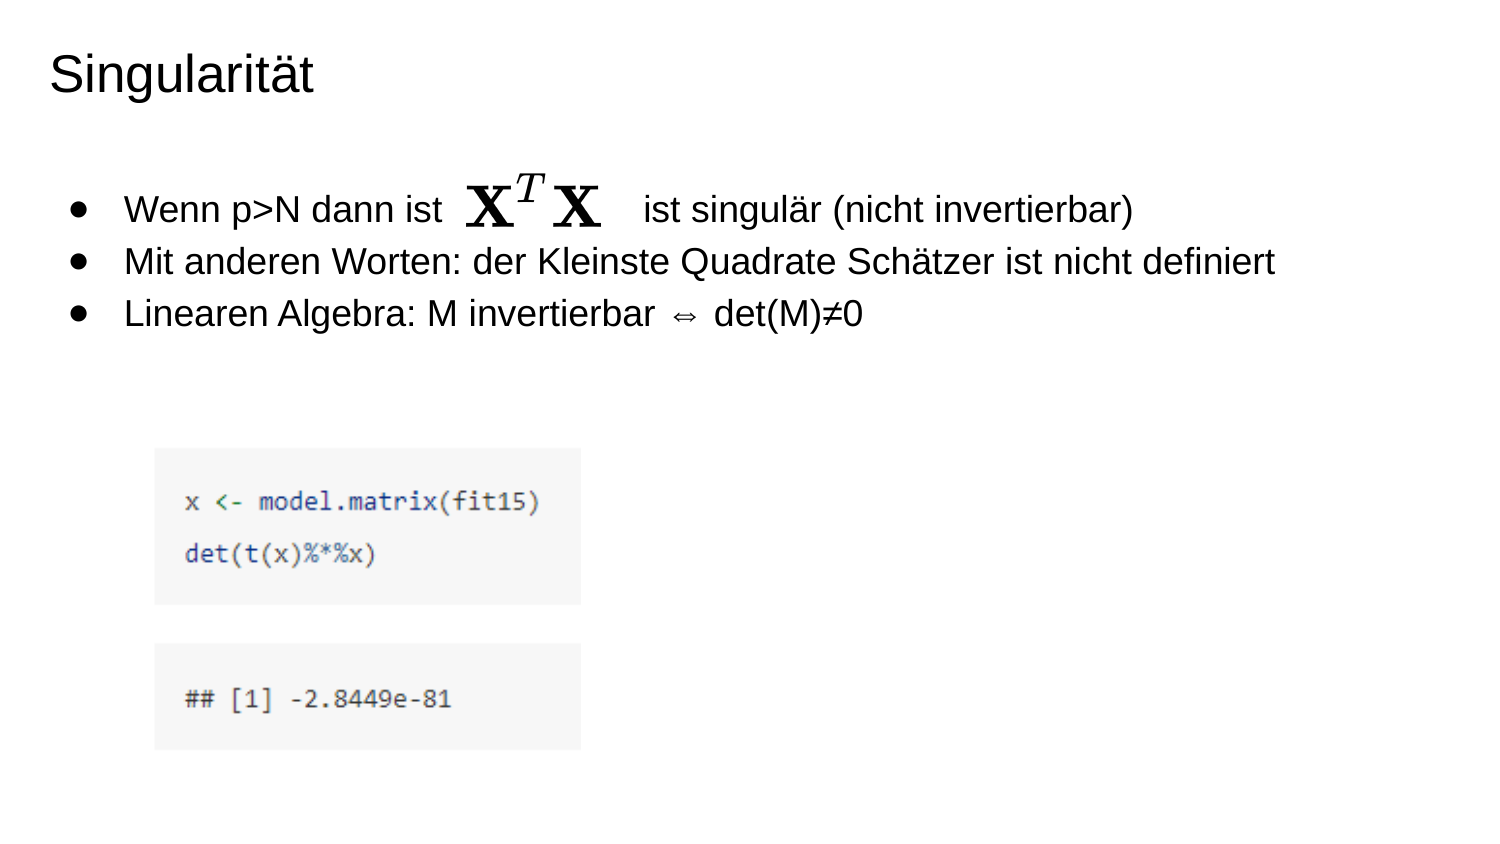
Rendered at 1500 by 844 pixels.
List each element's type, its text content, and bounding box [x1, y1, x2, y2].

picture [126, 435, 581, 761]
picture [464, 169, 603, 235]
text_box Wenn p>N dann ist Mit anderen Worten: der Kleinste Quadrate Schätzer ist nicht definiert Linearen Algebra: M invertierbar ⇔ det(M)≠0 [48, 119, 1312, 485]
text_box ist singulär (nicht invertierbar) [628, 169, 1329, 245]
title Singularität [34, 24, 1432, 119]
